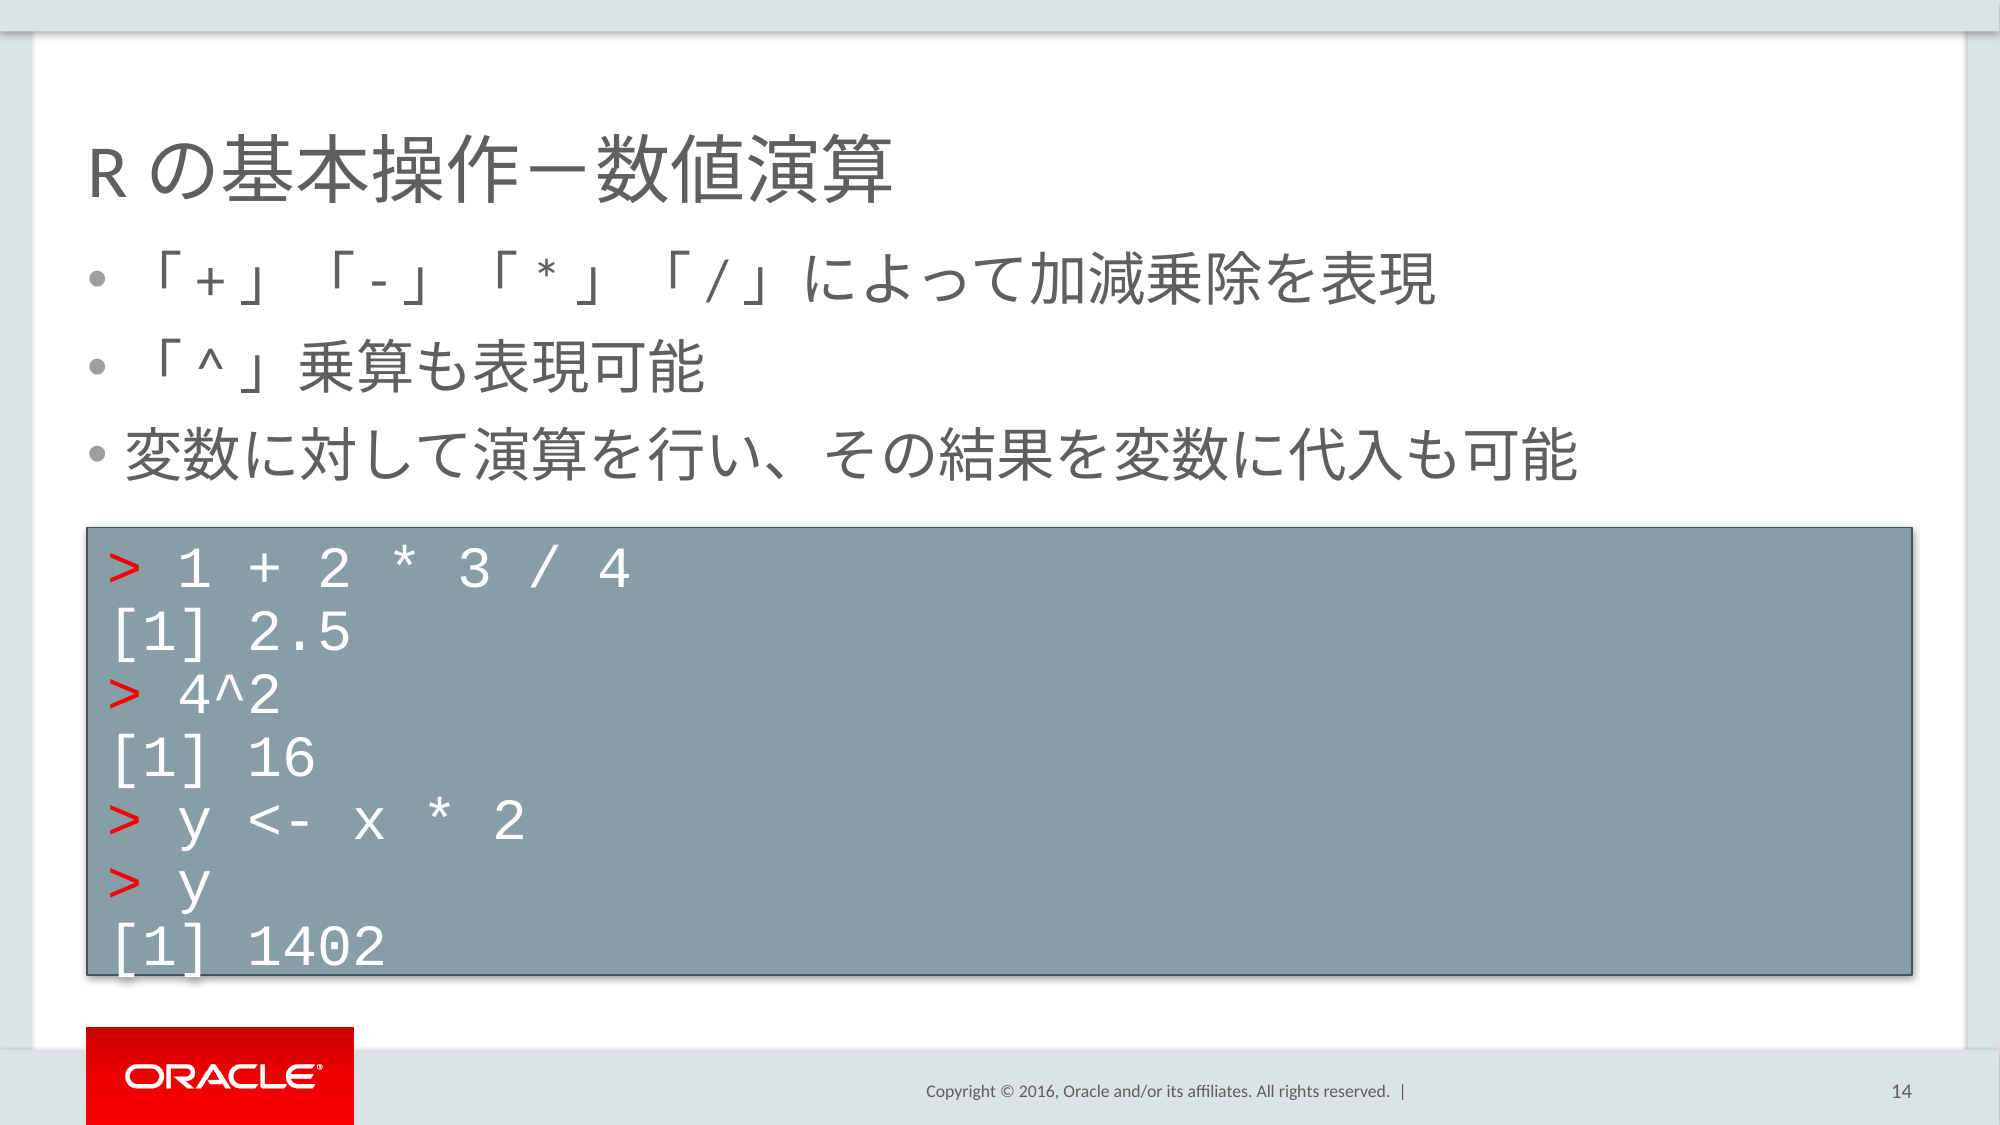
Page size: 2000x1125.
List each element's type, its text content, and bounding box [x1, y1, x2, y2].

picture [86, 1027, 354, 1125]
title Rの基本操作－数値演算 [87, 66, 1913, 213]
text_box > 1 + 2 * 3 / 4 [1] 2.5 > 4^2 [1] 16 > y <- x * 2 > y [1] 1402 [86, 527, 1913, 976]
list 「+」「-」「*」「/」によって加減乗除を表現 「^」乗算も表現可能 変数に対して演算を行い、その結果を変数に代入も可能 [87, 249, 1913, 525]
slide_number 14 [1849, 1075, 1913, 1106]
